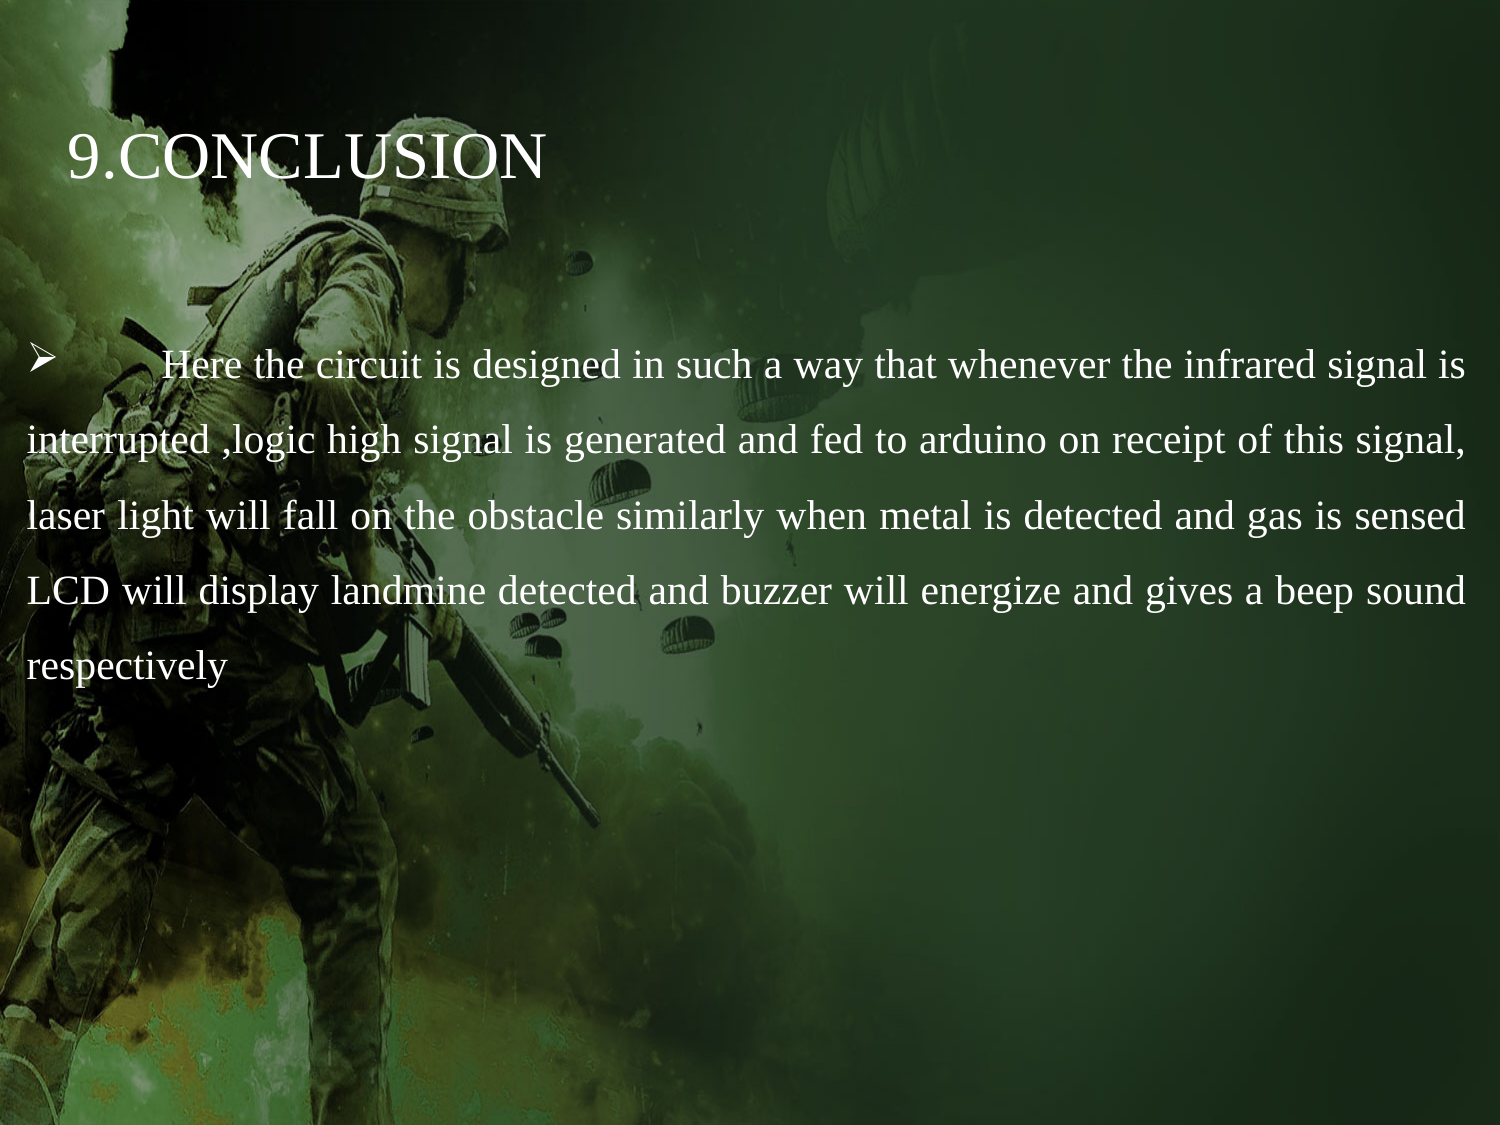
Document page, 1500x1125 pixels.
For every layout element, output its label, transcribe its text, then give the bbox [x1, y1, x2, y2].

picture [0, 0, 1500, 1125]
title 9.CONCLUSION [53, 113, 1396, 243]
list Here the circuit is designed in such a way that whenever the infrared signal is interrupted ,logic high signal is generated and fed to arduino on receipt of this signal, laser light will fall on the obstacle similarly when metal is detected and gas is sensed LCD will display landmine detected and buzzer will energize and gives a beep sound respectively [11, 304, 1483, 1024]
